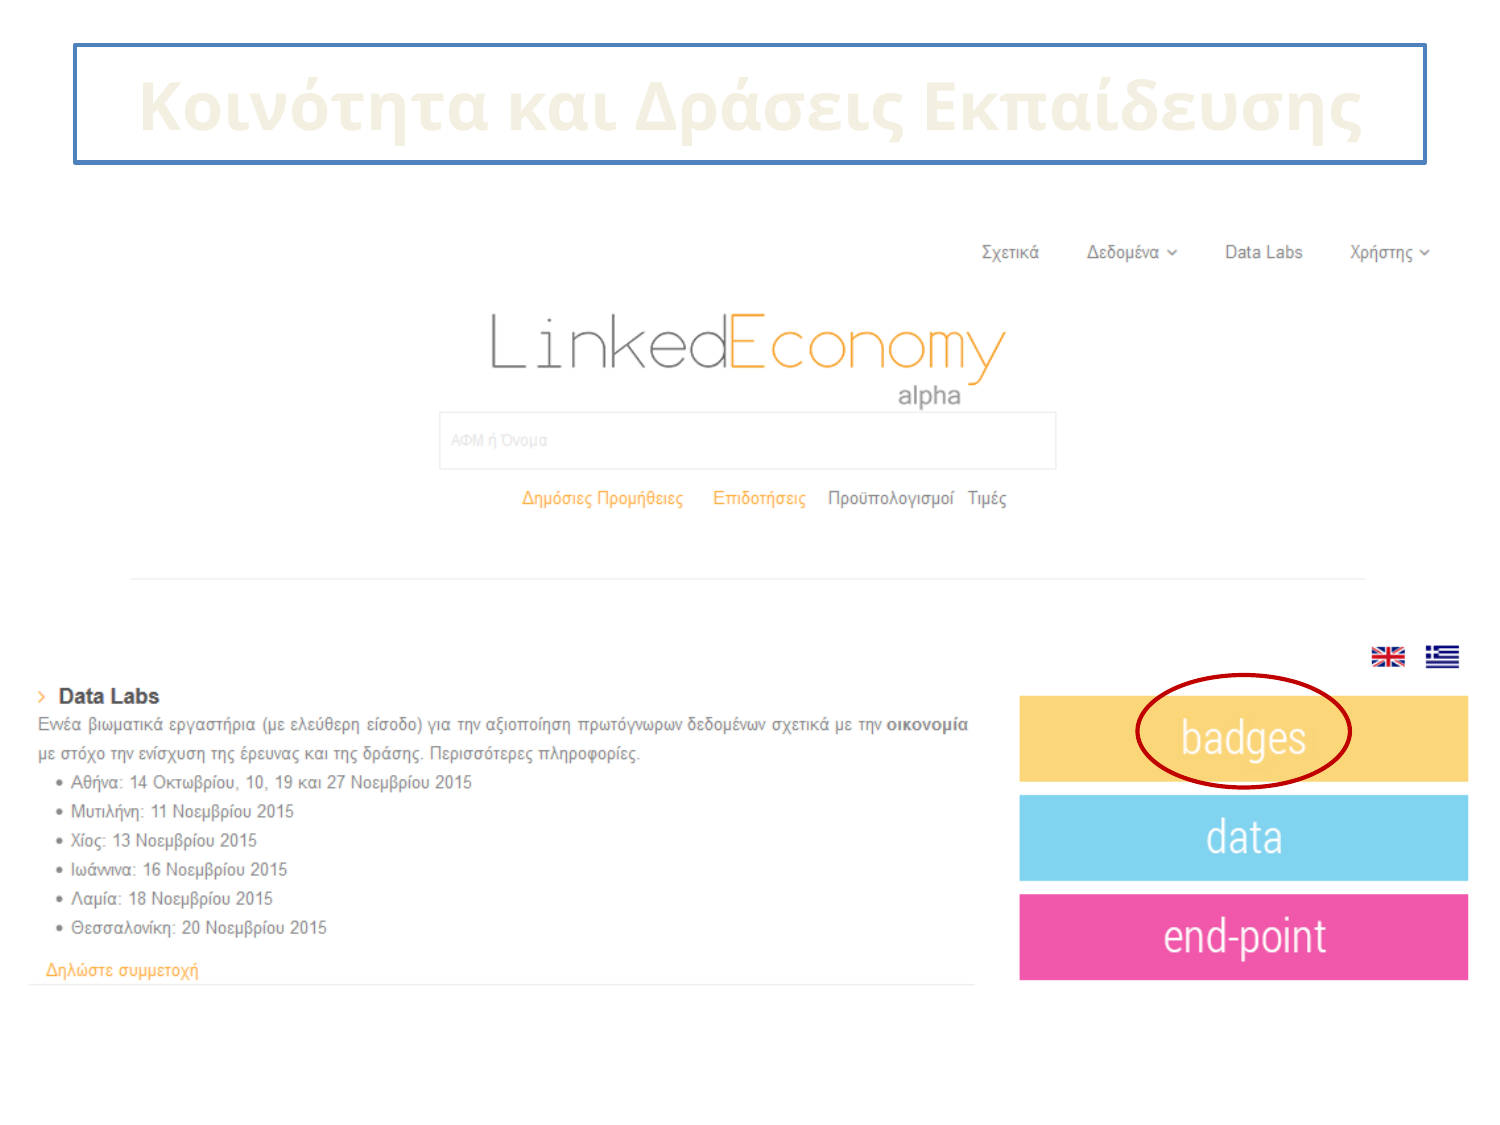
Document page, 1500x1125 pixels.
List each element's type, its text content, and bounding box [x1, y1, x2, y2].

title Κοινότητα και Δράσεις Εκπαίδευσης [73, 43, 1427, 165]
picture [0, 224, 1500, 1012]
